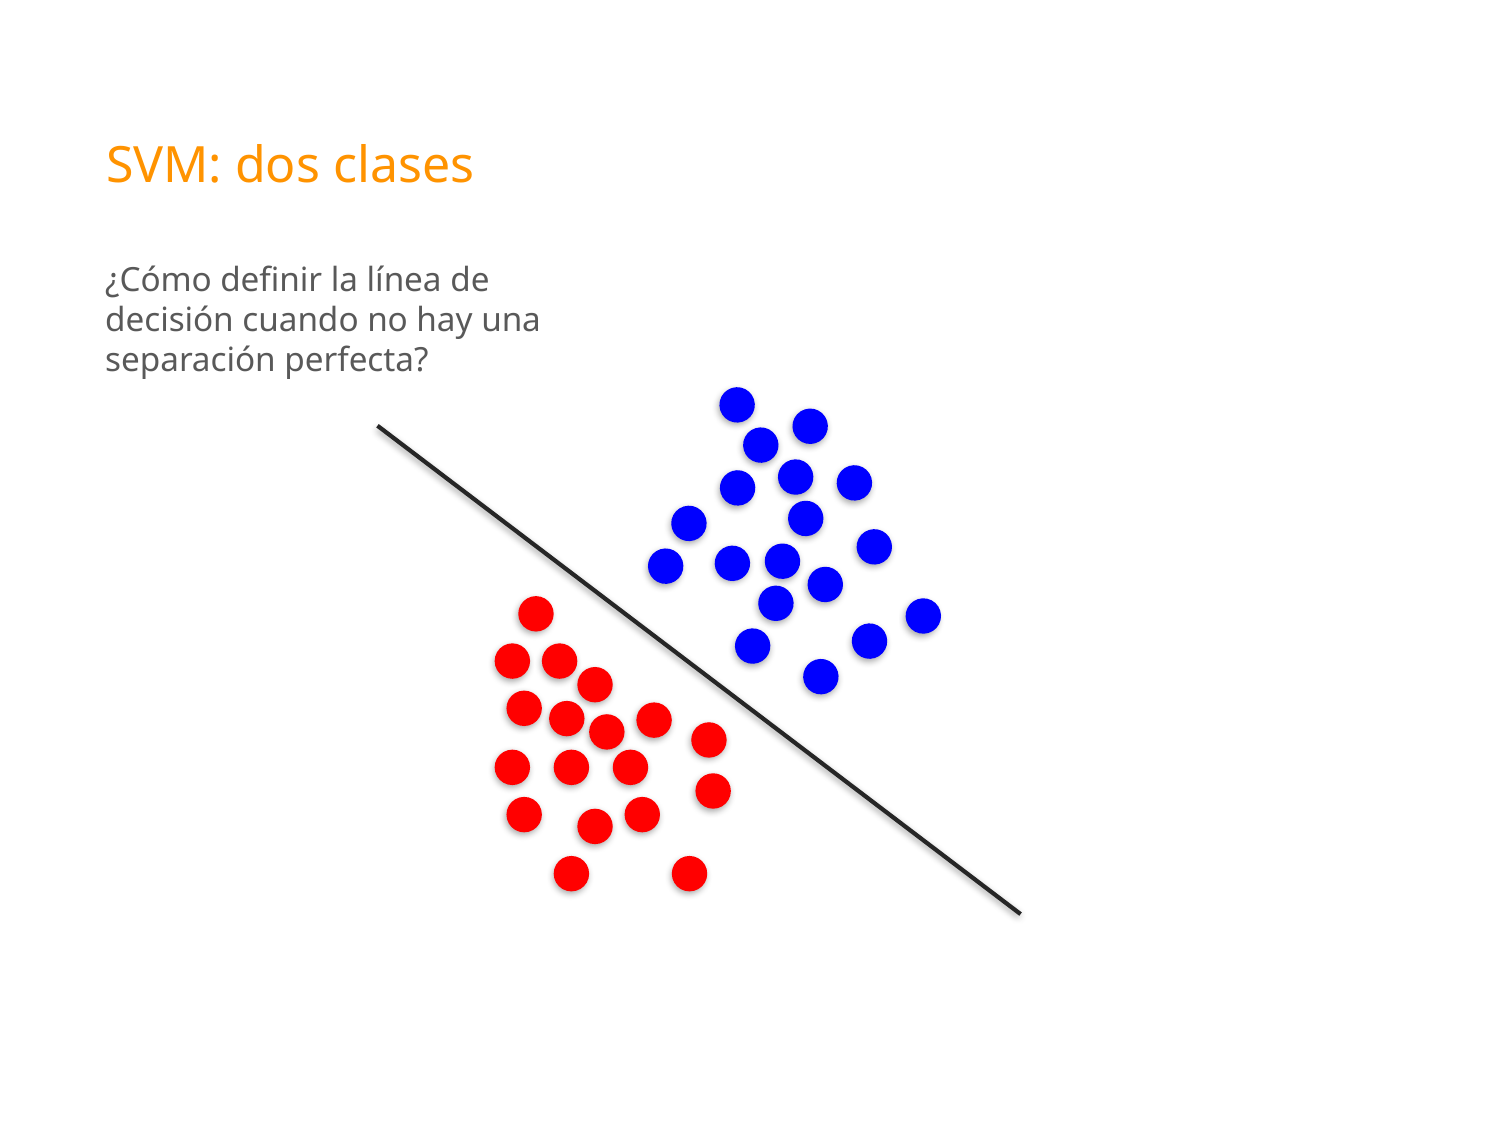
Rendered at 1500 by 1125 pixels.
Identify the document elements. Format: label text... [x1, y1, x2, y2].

text_box SVM: dos clases [91, 125, 490, 251]
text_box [494, 595, 732, 892]
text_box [637, 430, 954, 667]
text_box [425, 372, 973, 968]
text_box ¿Cómo definir la línea de decisión cuando no hay una separación perfecta? [90, 251, 610, 426]
